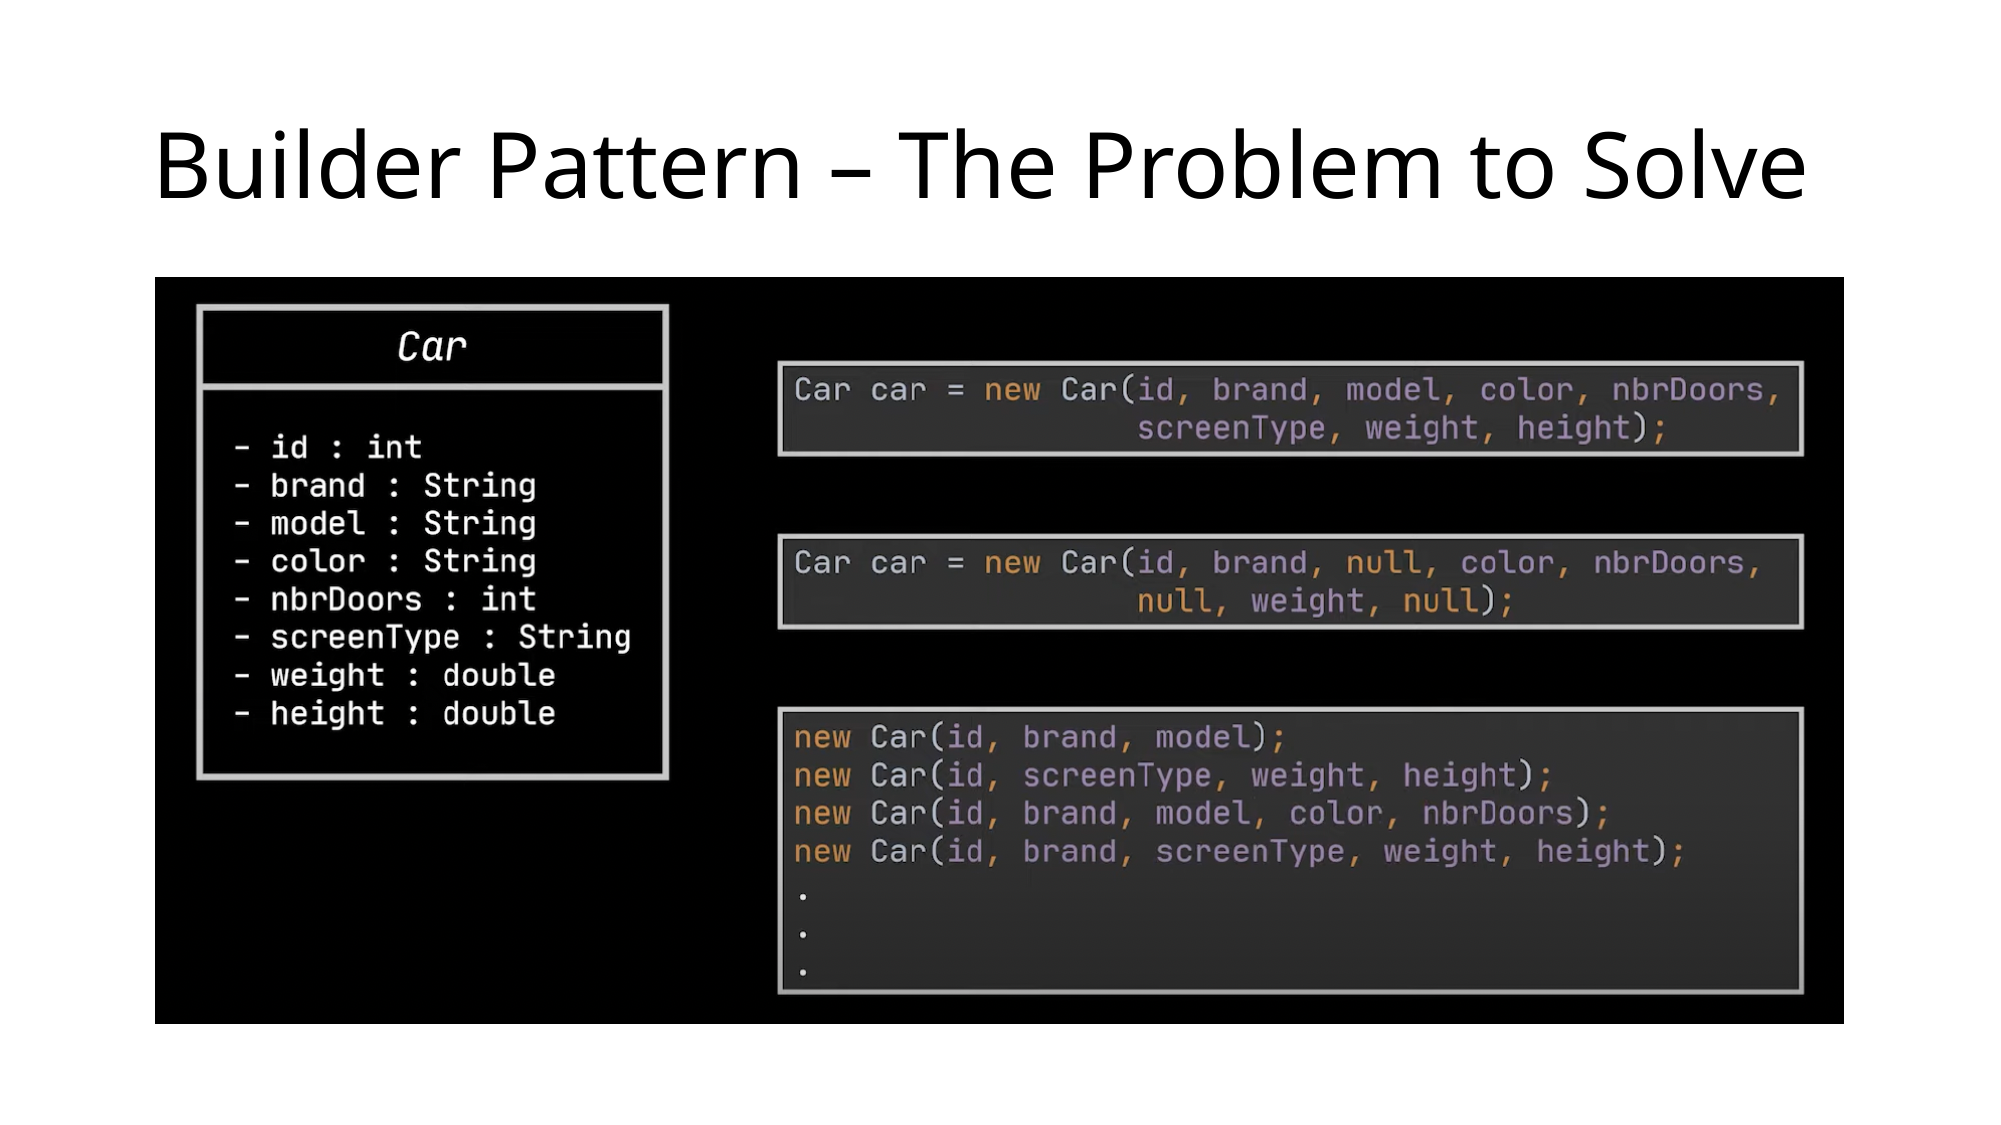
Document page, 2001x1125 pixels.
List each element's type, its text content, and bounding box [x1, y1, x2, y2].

title Builder Pattern – The Problem to Solve [137, 59, 1863, 278]
picture [155, 277, 1845, 1025]
